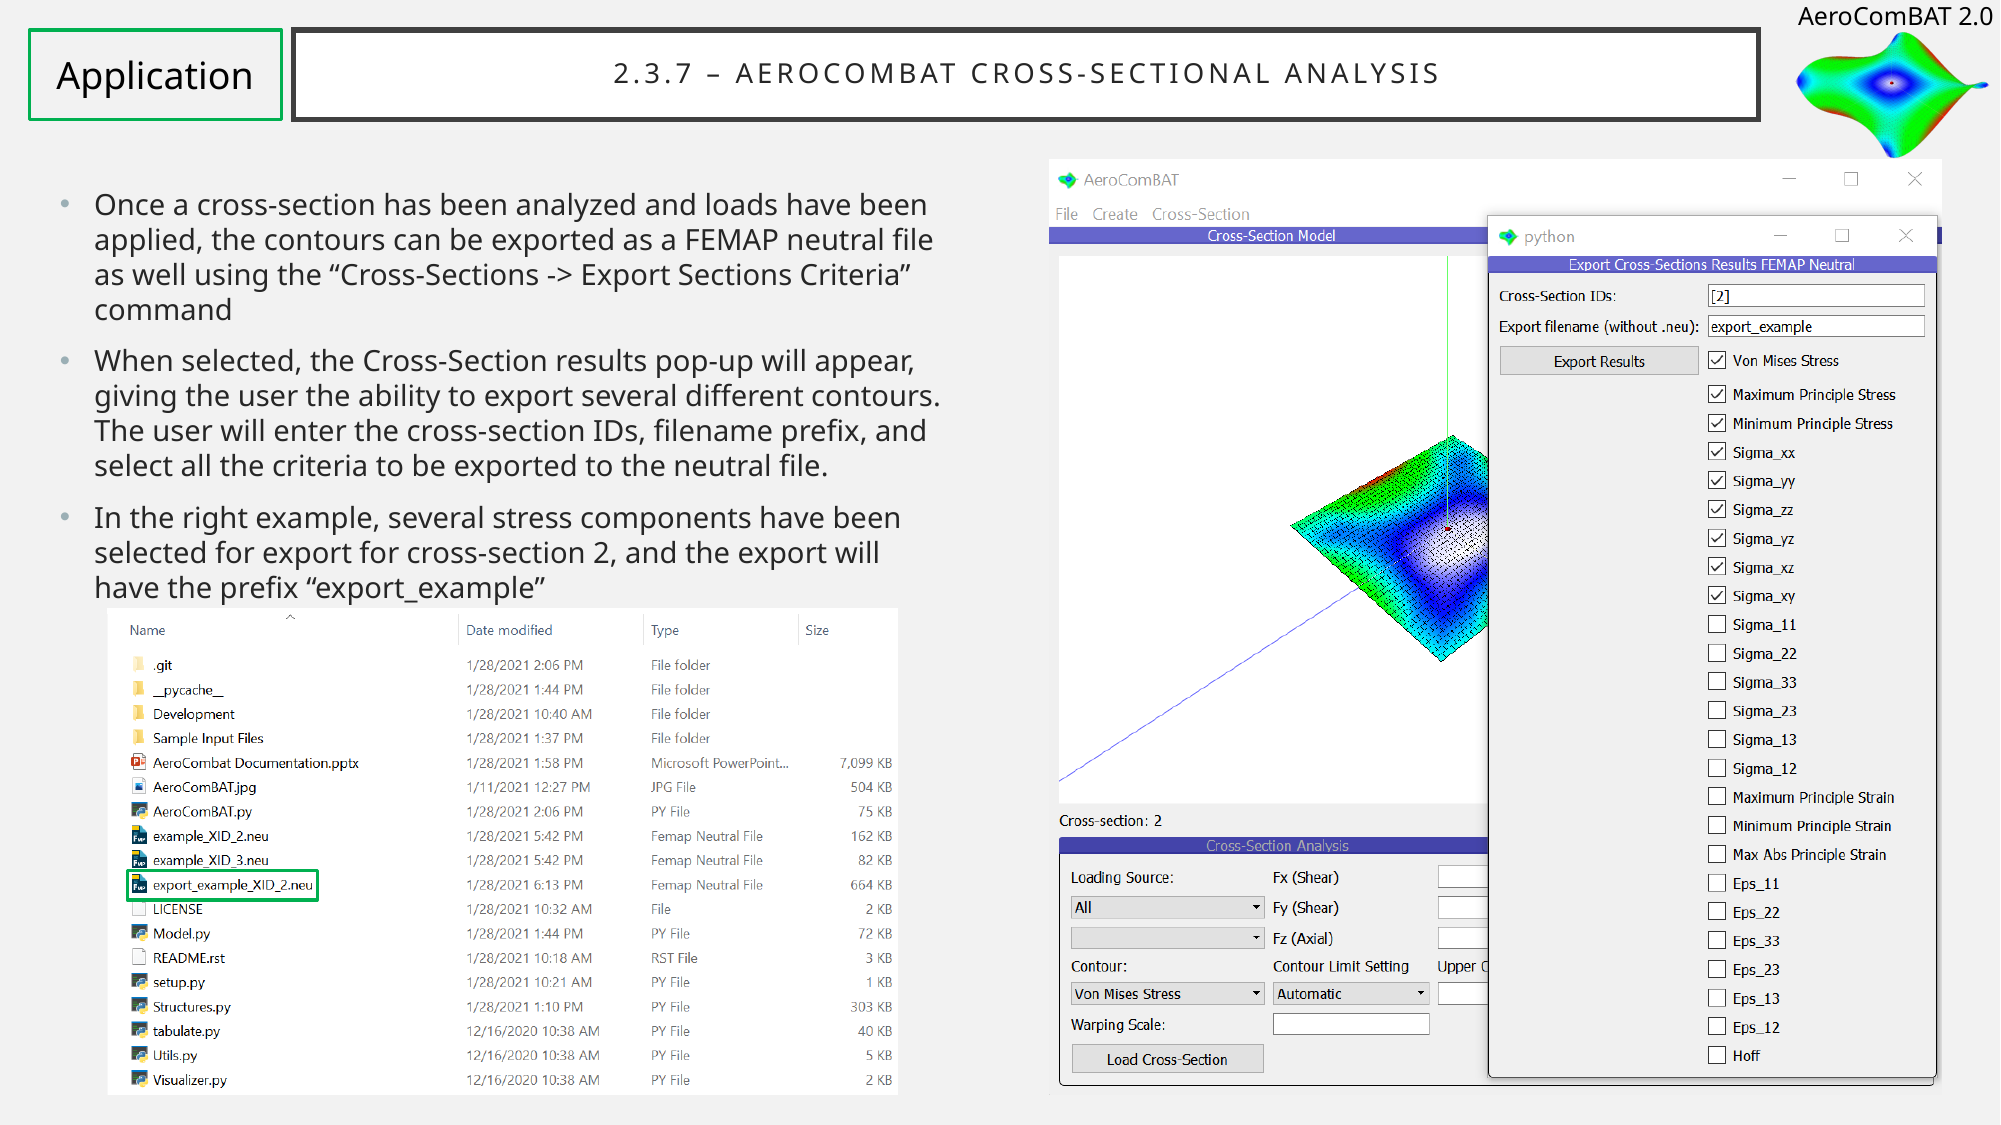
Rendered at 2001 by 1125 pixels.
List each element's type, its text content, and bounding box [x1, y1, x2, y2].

picture [1794, 31, 1990, 159]
list Once a cross-section has been analyzed and loads have been applied, the contours can be exported as a FEMAP neutral file as well using the “Cross-Sections -> Export Sections Criteria” command When selected, the Cross-Section results pop-up will appear, giving the user the ability to export several different contours. The user will enter the cross-section IDs, filename prefix, and select all the criteria to be exported to the neutral file. In the right example, several stress components have been selected for export for cross-section 2, and the export will have the prefix “export_example” [44, 178, 961, 630]
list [1049, 159, 1942, 1095]
text_box Application [28, 29, 282, 121]
picture [107, 608, 898, 1095]
title 2.3.7 – AeroComBAT cross-sectional Analysis [291, 27, 1761, 122]
